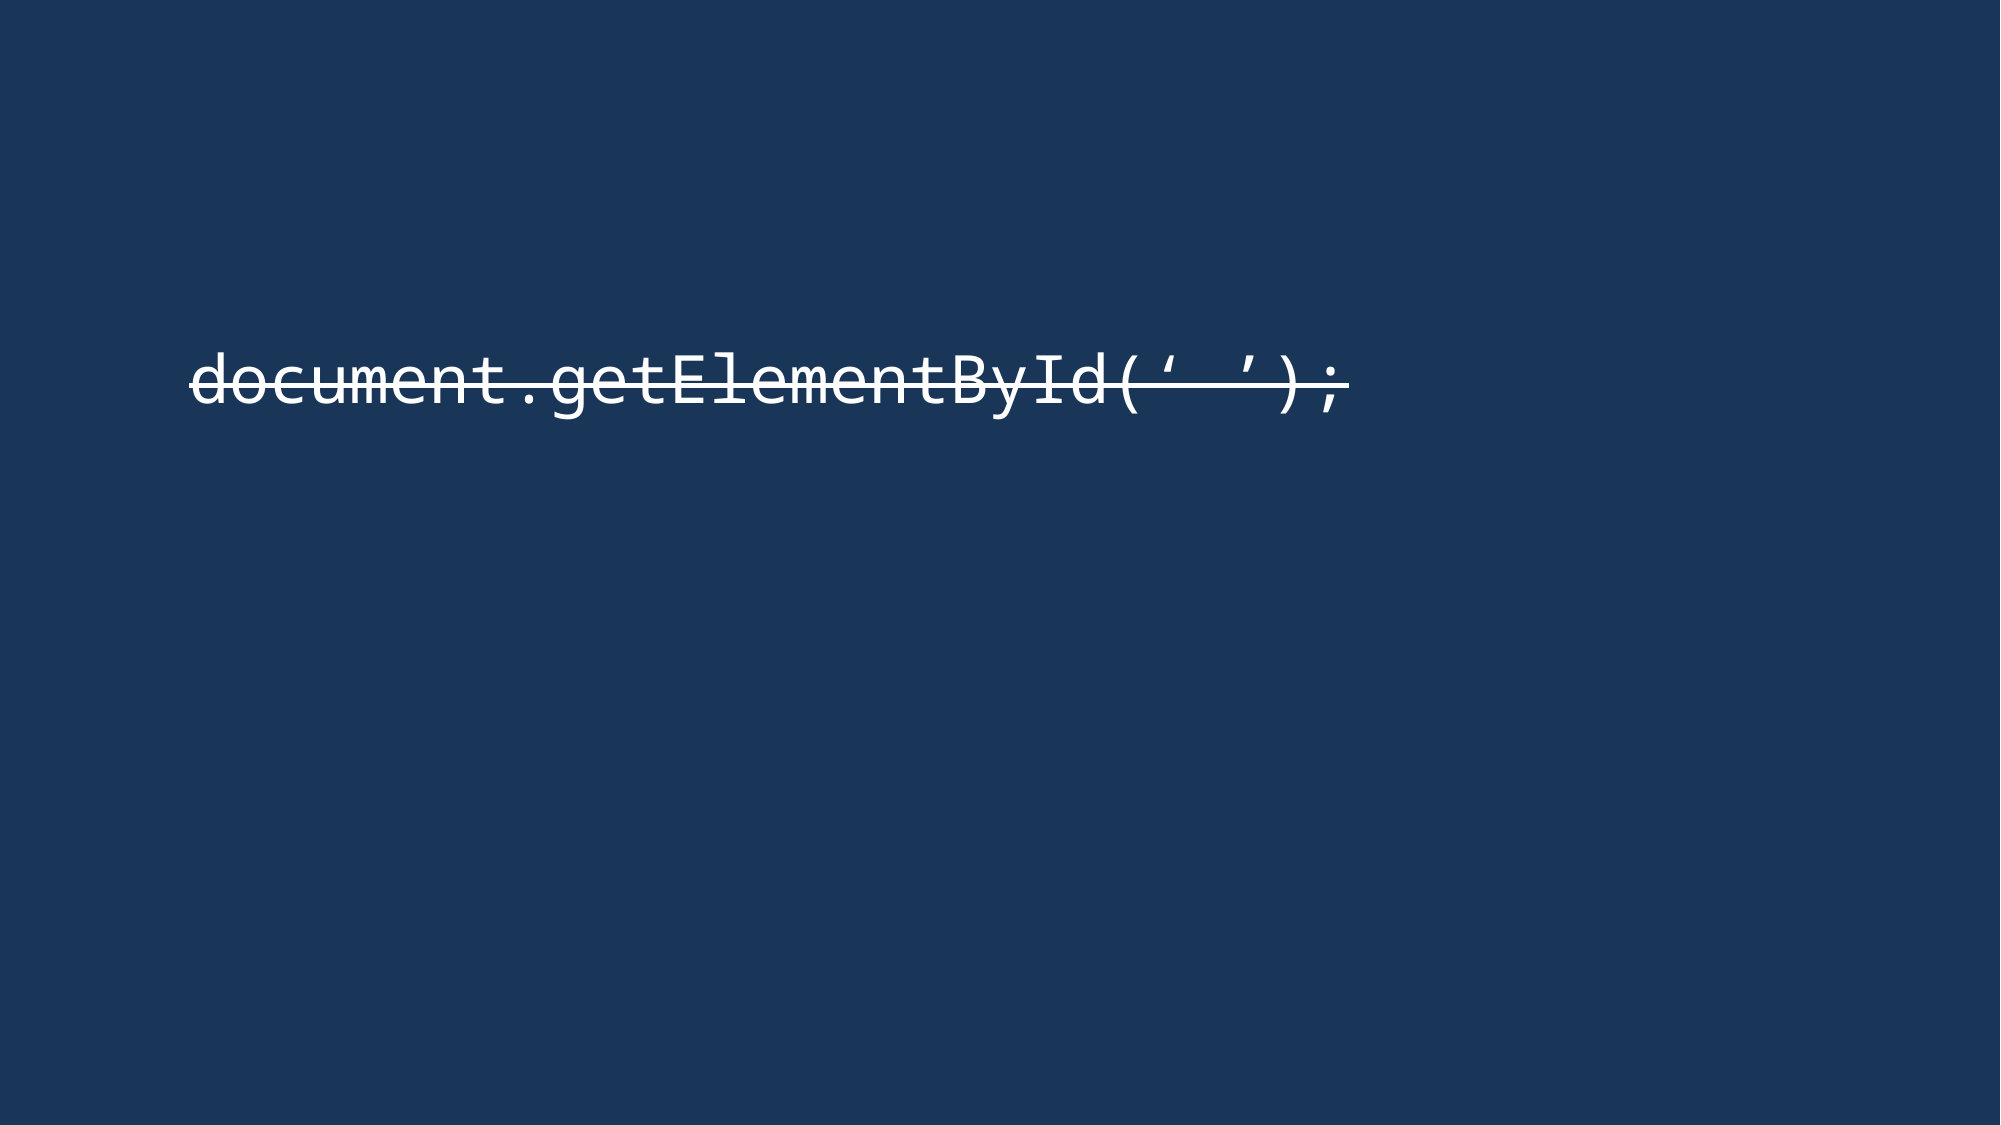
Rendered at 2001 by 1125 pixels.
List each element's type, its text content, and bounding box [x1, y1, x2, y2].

text_box document.getElementById(‘ ’); [174, 329, 1364, 425]
